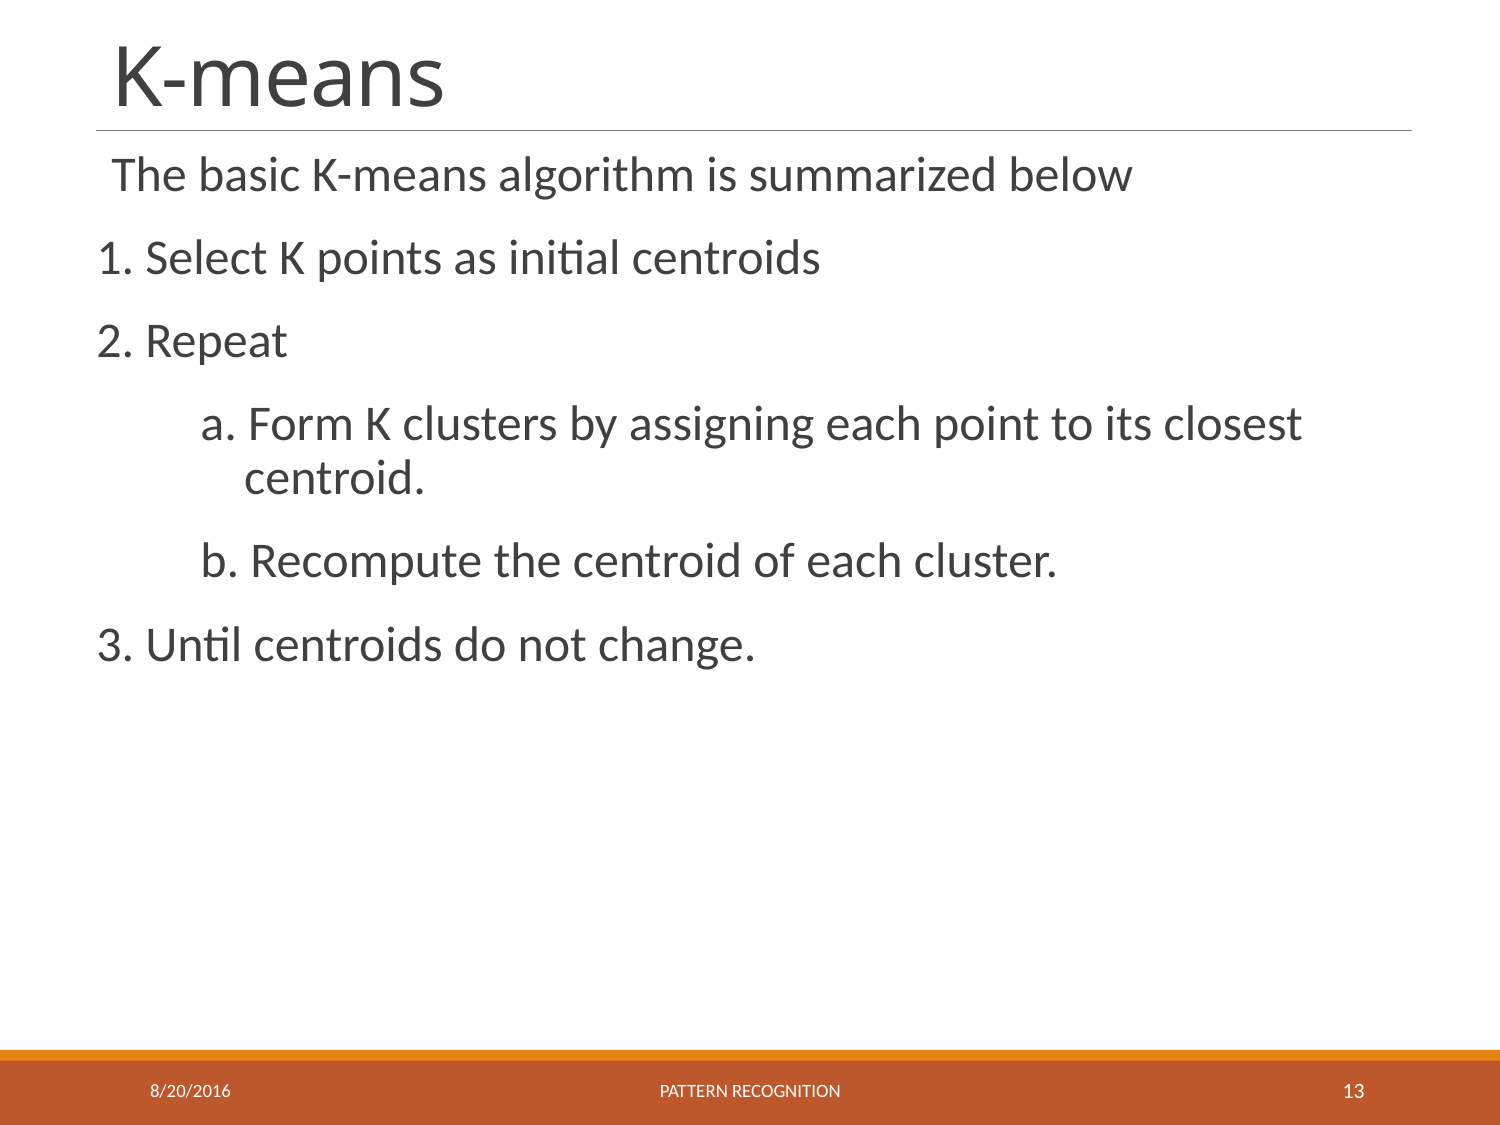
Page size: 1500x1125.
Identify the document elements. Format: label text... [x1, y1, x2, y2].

list The basic K-means algorithm is summarized below 1. Select K points as initial centroids 2. Repeat a. Form K clusters by assigning each point to its closest centroid. b. Recompute the centroid of each cluster. 3. Until centroids do not change. [96, 140, 1413, 1034]
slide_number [135, 1059, 440, 1120]
footer Pattern recognition [453, 1059, 1047, 1120]
slide_number 13 [1218, 1059, 1380, 1120]
title K-means [96, 19, 1413, 131]
